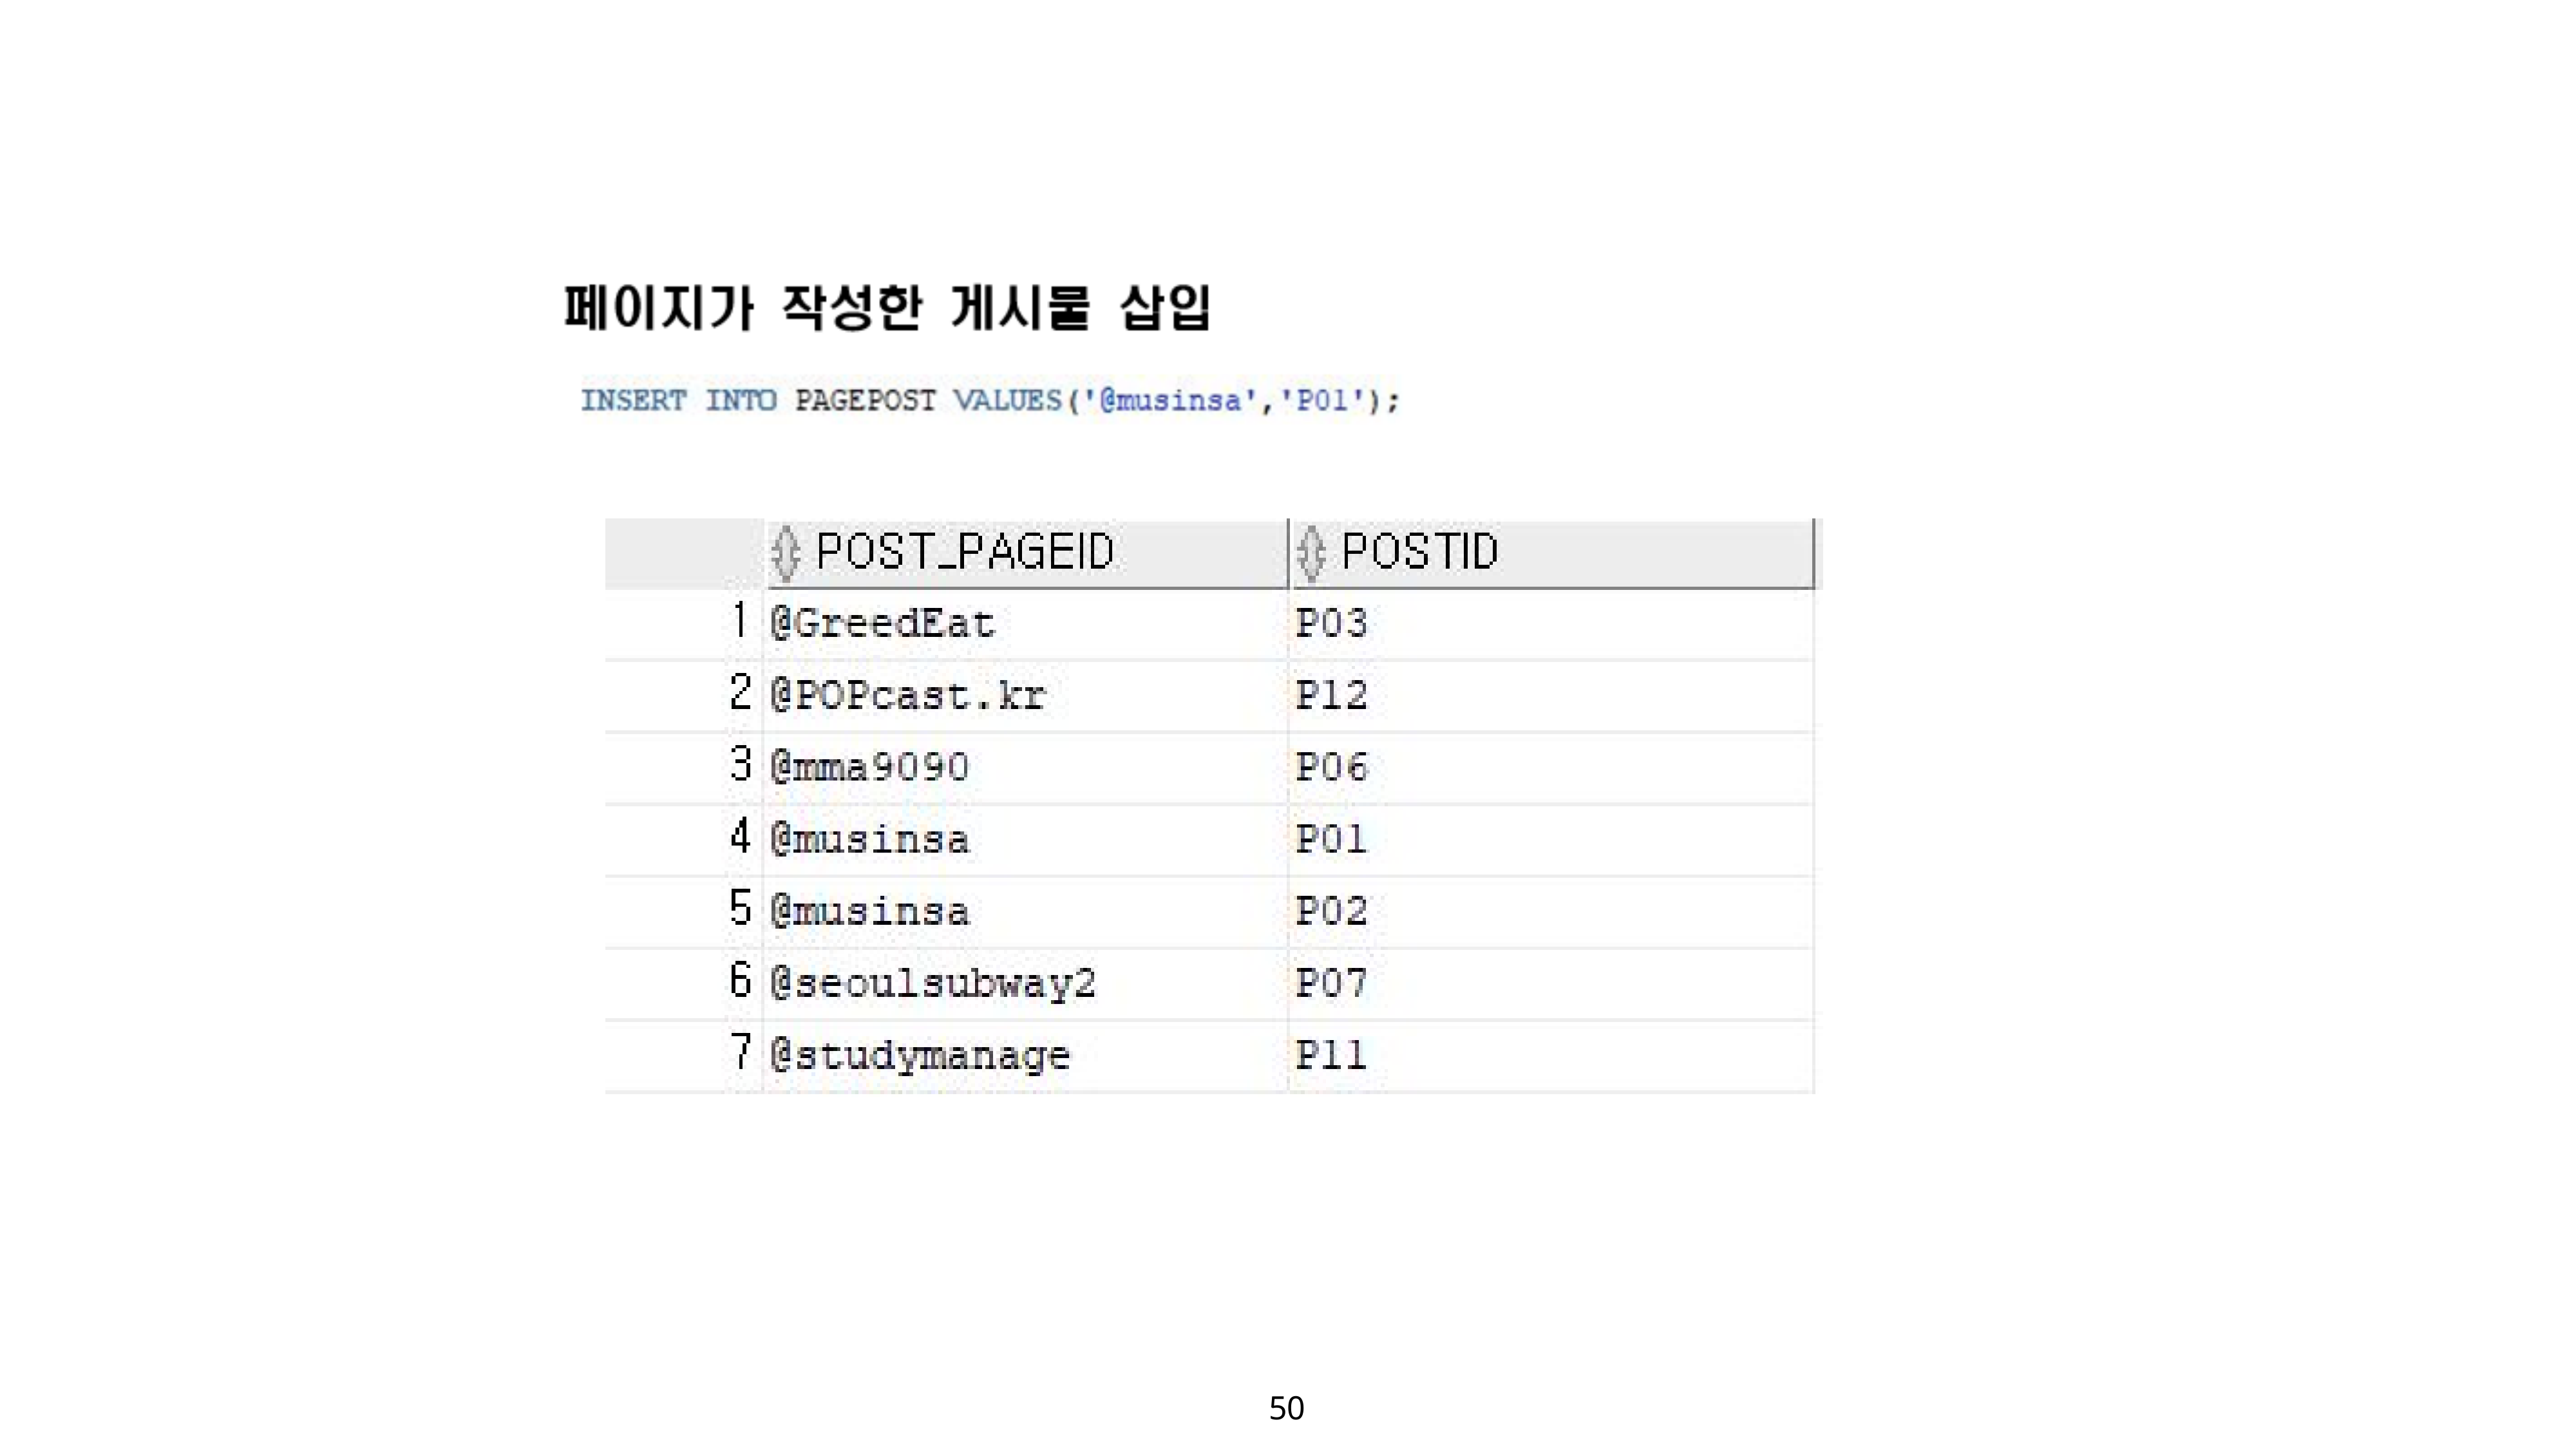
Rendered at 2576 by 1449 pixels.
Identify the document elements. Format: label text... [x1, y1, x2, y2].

picture [605, 518, 1824, 1105]
slide_number 50 [1263, 1381, 1312, 1431]
picture [557, 275, 1421, 451]
